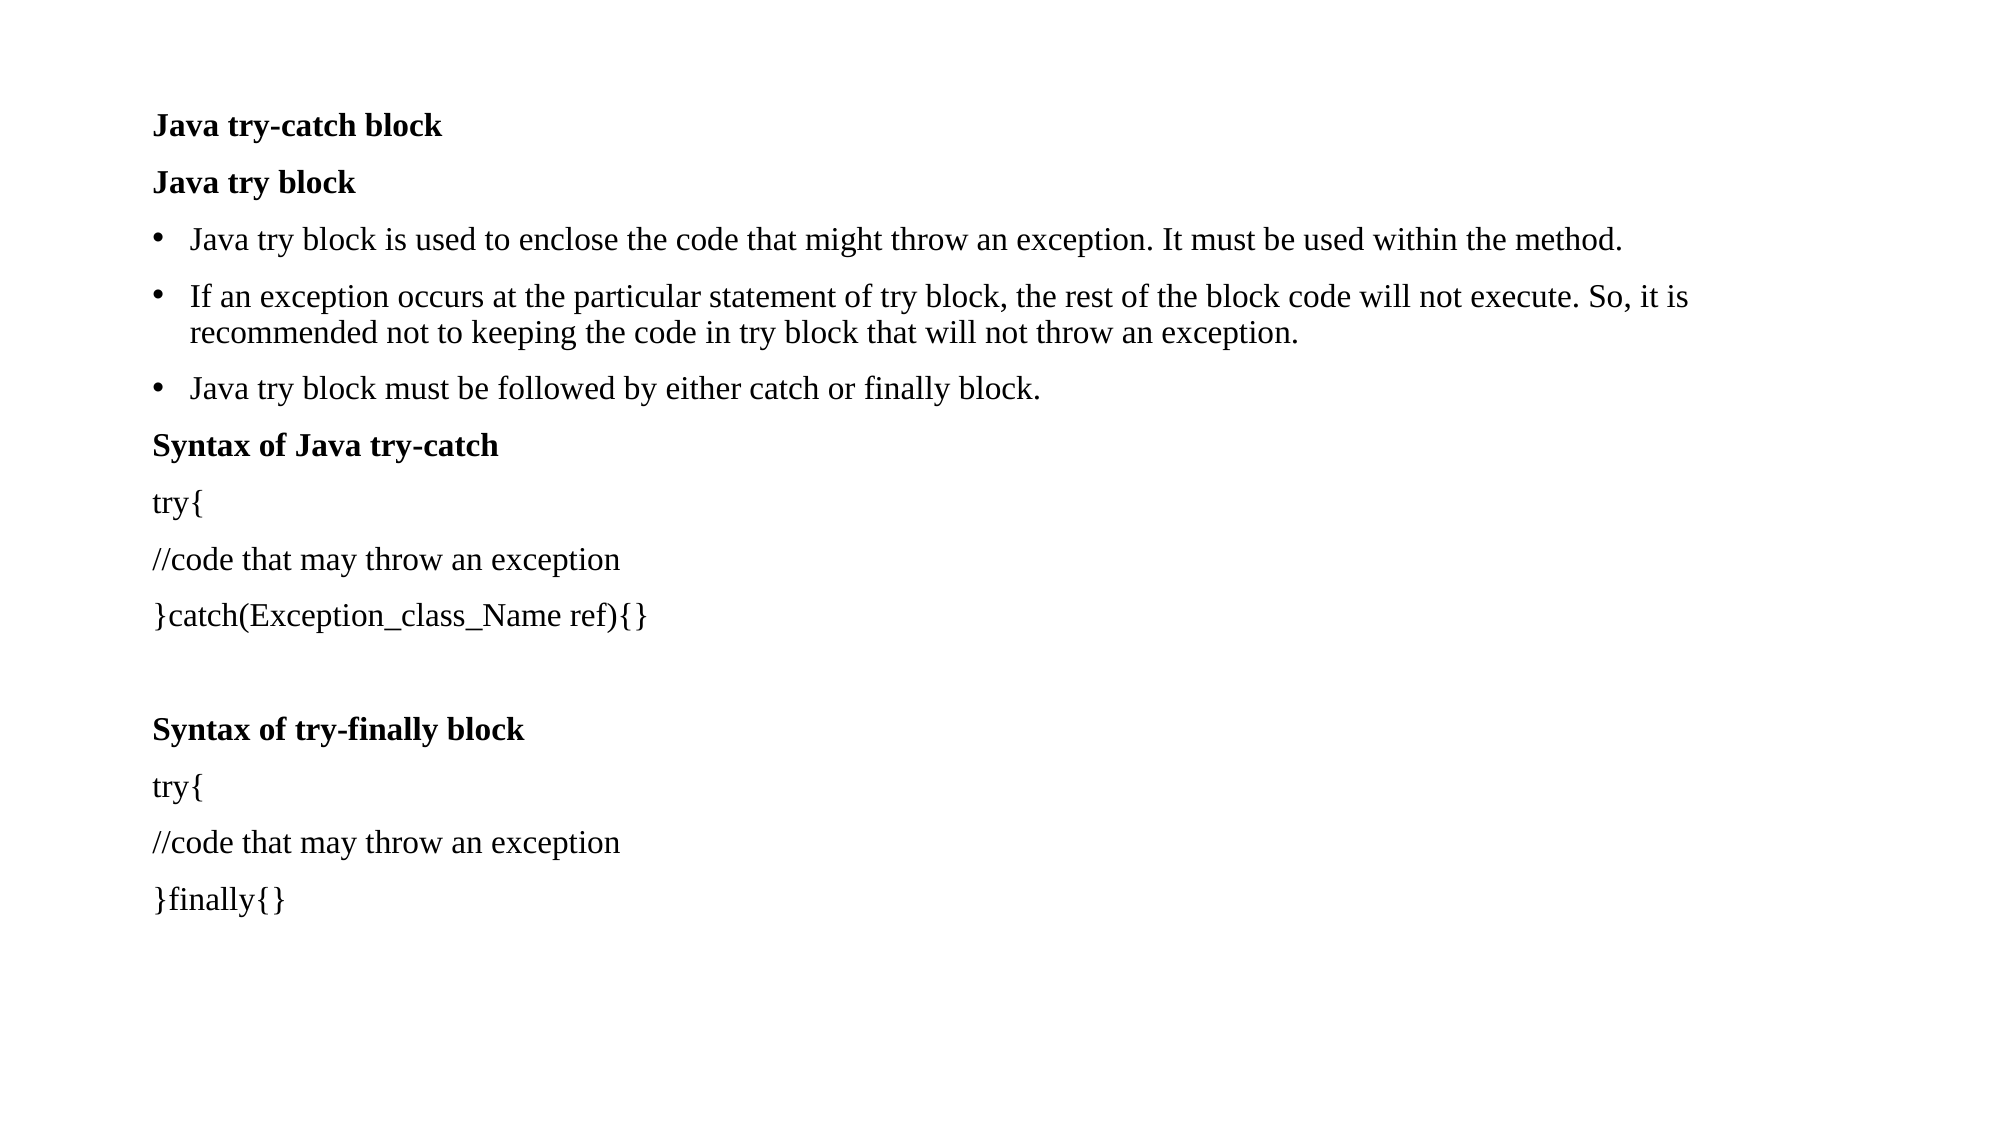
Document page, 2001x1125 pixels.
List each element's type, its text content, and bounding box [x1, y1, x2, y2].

list Java try-catch block Java try block Java try block is used to enclose the code that might throw an exception. It must be used within the method. If an exception occurs at the particular statement of try block, the rest of the block code will not execute. So, it is recommended not to keeping the code in try block that will not throw an exception. Java try block must be followed by either catch or finally block. Syntax of Java try-catch try{ //code that may throw an exception }catch(Exception_class_Name ref){} Syntax of try-finally block try{ //code that may throw an exception }finally{} [137, 100, 1863, 1023]
